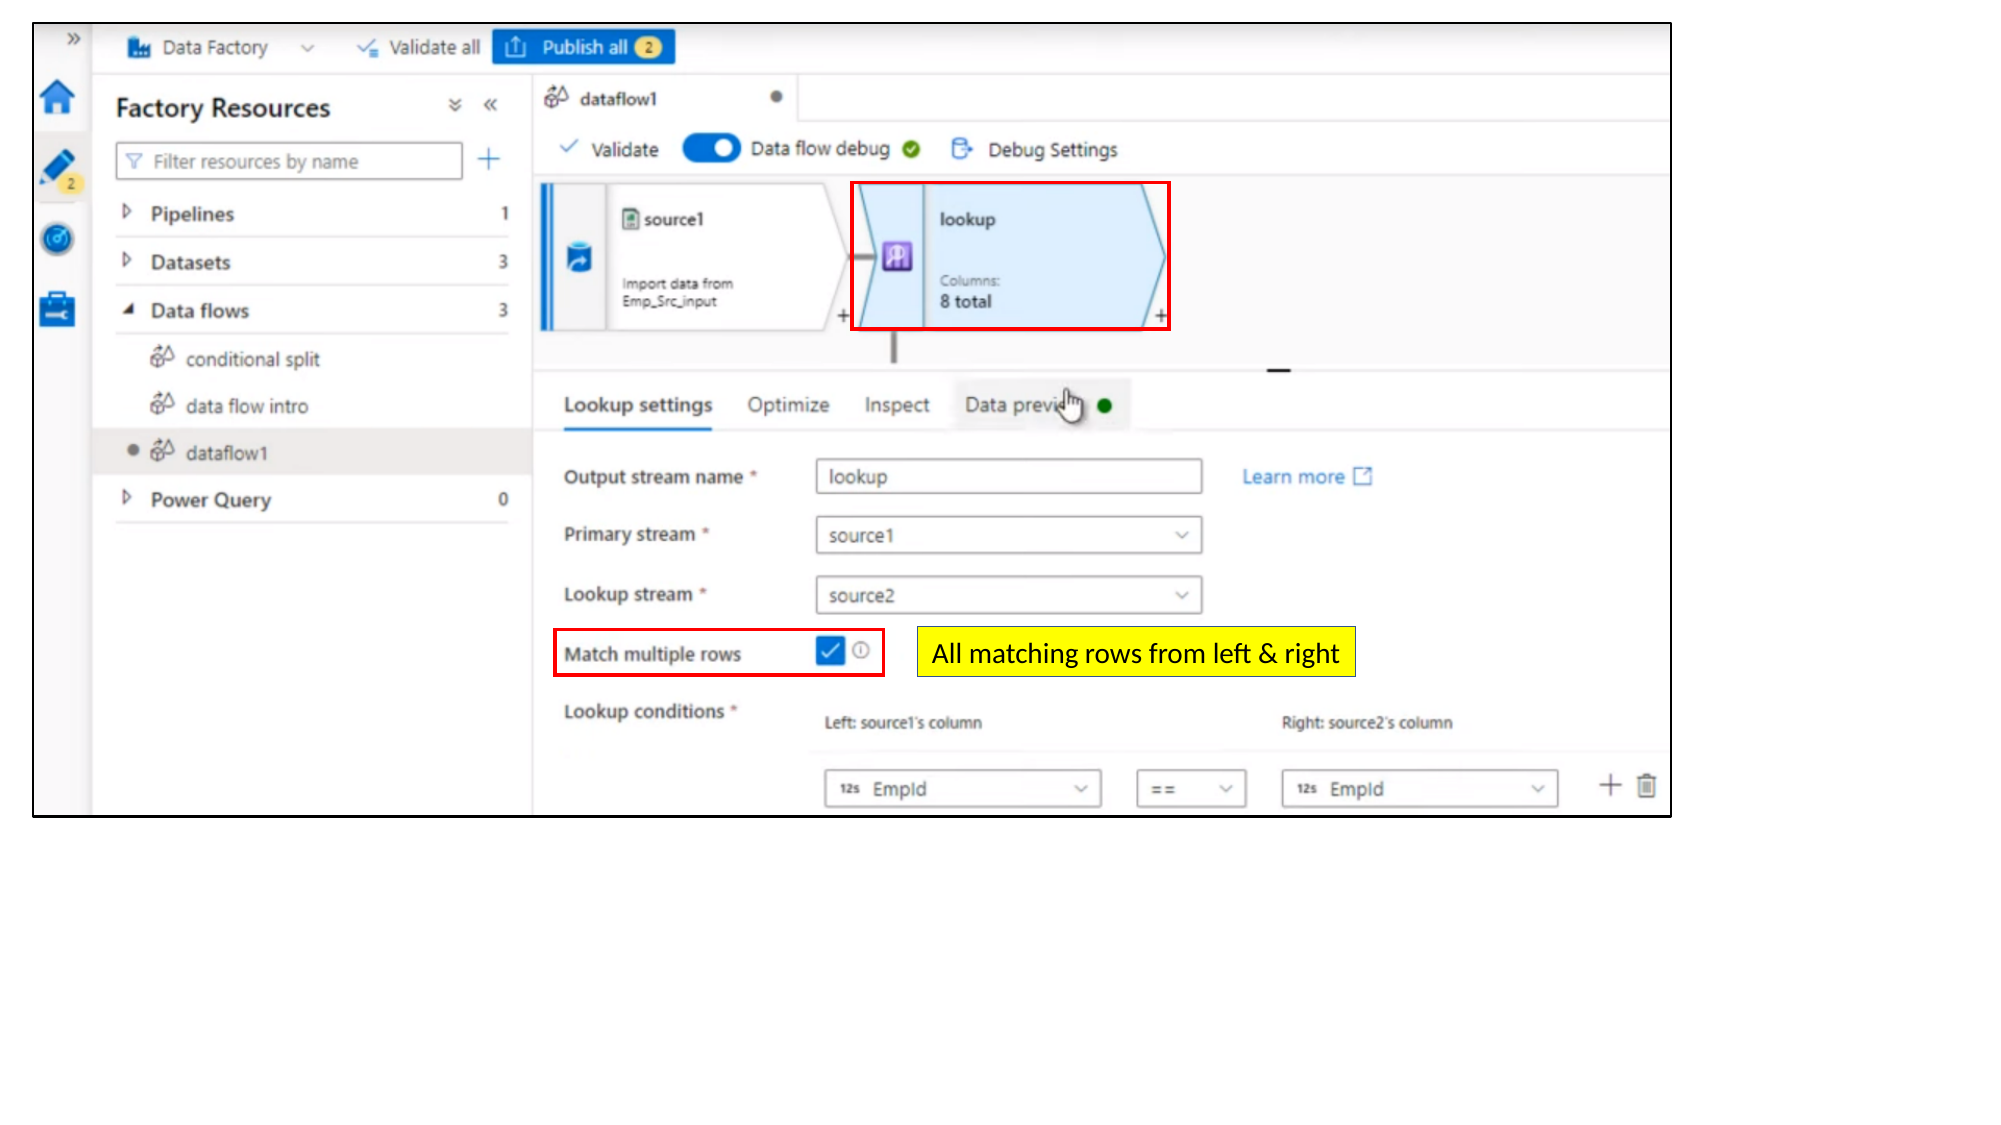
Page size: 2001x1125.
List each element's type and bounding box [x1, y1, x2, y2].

picture [34, 24, 1670, 816]
